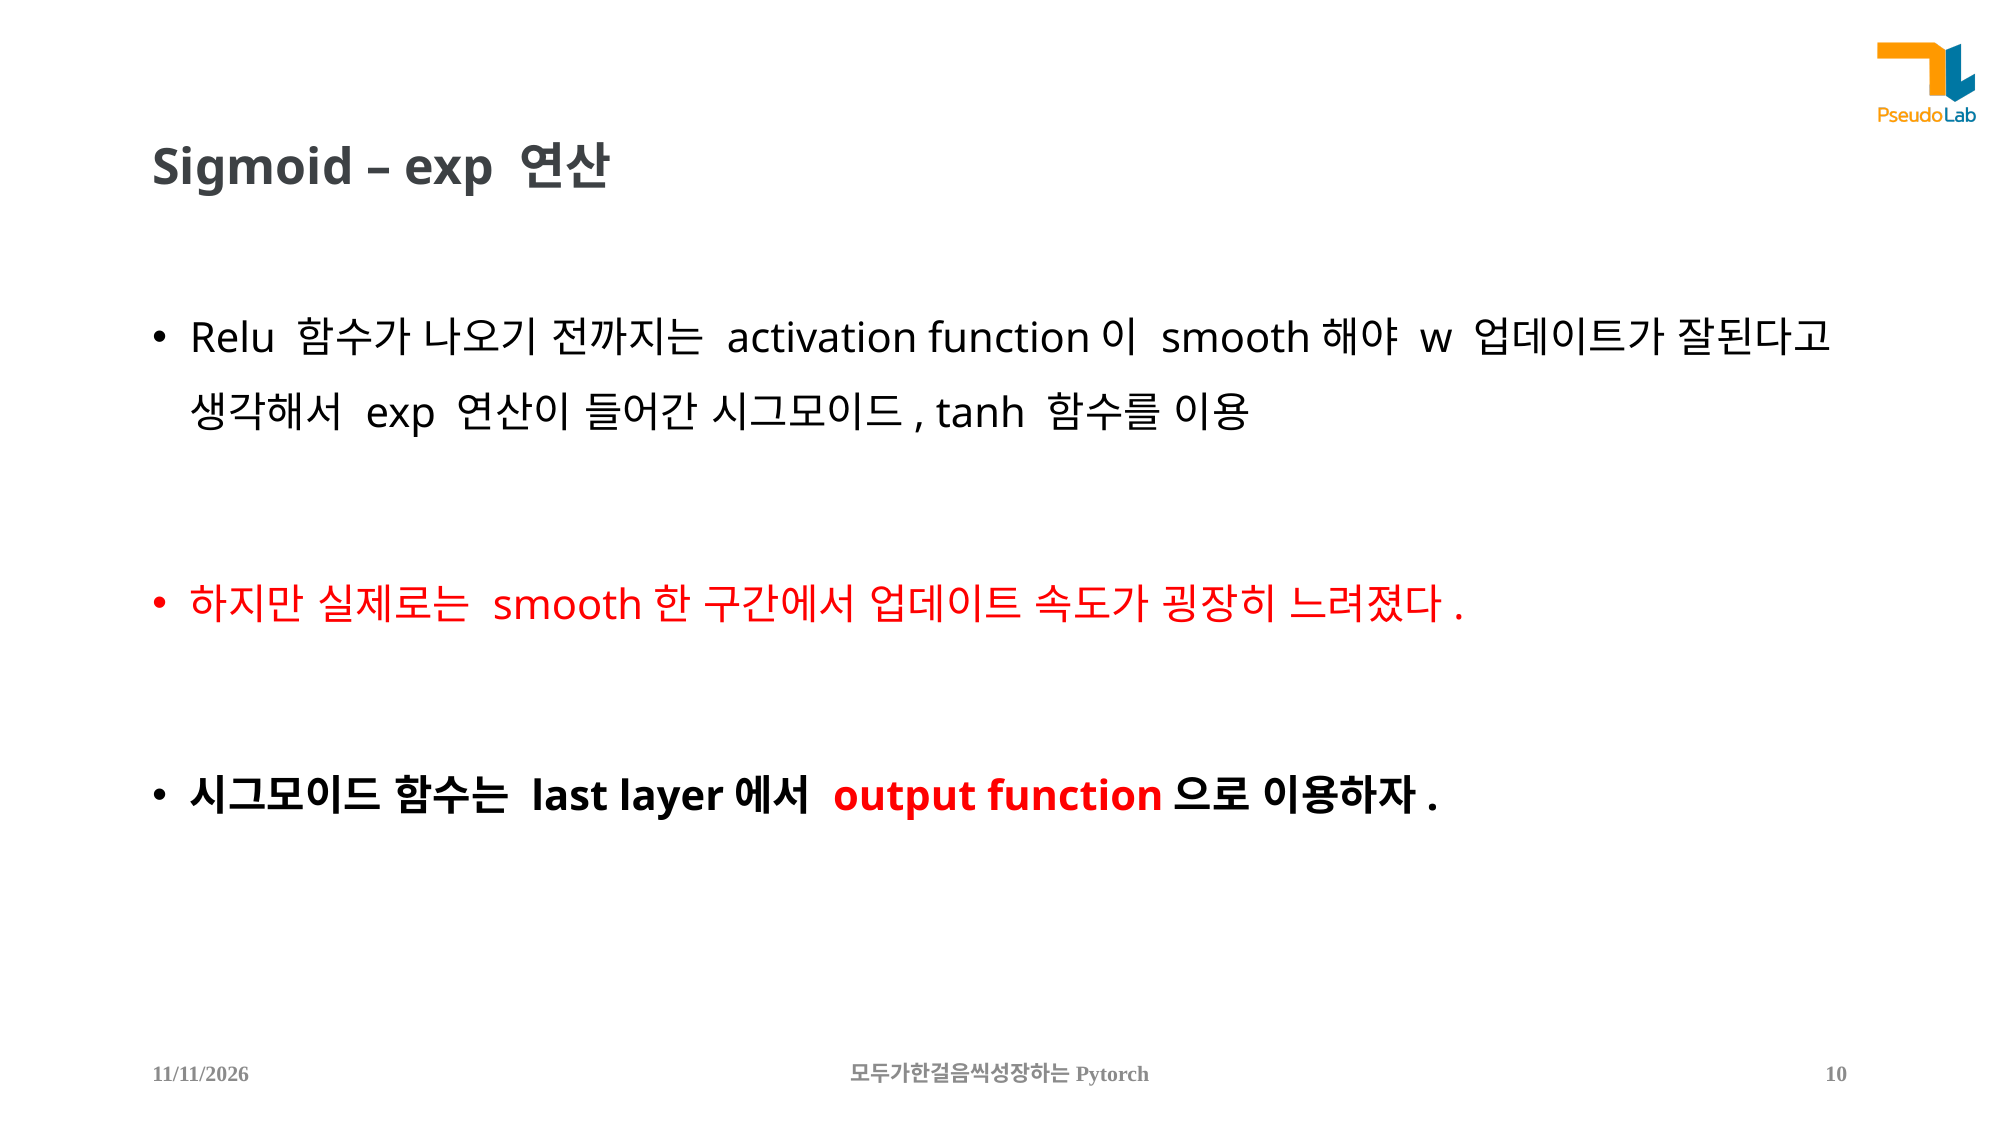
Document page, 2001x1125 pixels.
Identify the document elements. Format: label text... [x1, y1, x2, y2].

title Sigmoid – exp 연산 [137, 59, 1863, 278]
slide_number 10 [1412, 1042, 1863, 1103]
list Relu 함수가 나오기 전까지는 activation function이 smooth해야 w 업데이트가 잘된다고 생각해서 exp 연산이 들어간 시그모이드, tanh 함수를 이용 하지만 실제로는 smooth한 구간에서 업데이트 속도가 굉장히 느려졌다. 시그모이드 함수는 last layer에서 output function으로 이용하자. [137, 278, 1863, 992]
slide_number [137, 1042, 588, 1103]
picture [1862, 22, 1988, 147]
footer 모두가한걸음씩성장하는Pytorch [662, 1042, 1338, 1103]
